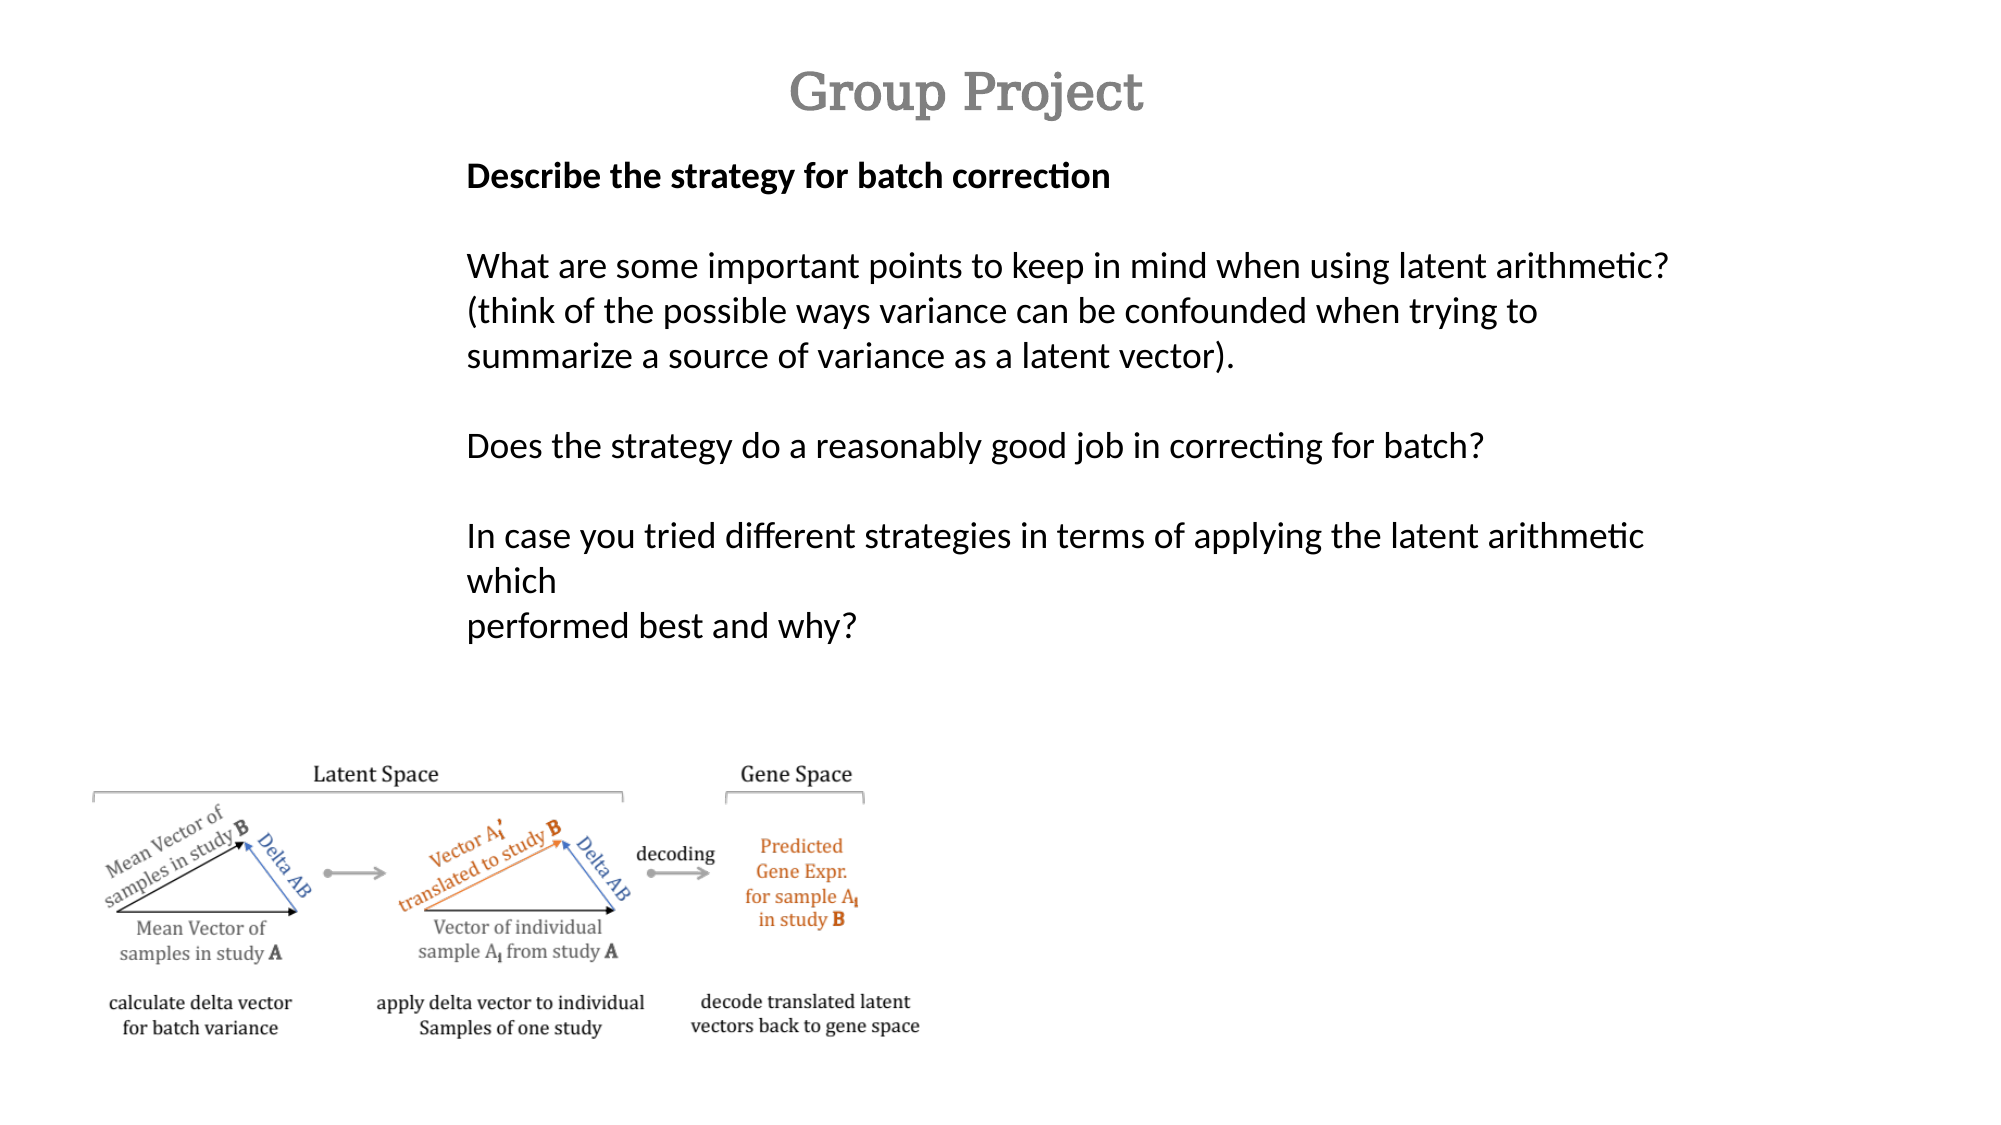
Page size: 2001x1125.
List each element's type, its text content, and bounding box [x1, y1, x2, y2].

text_box Group Project [451, 0, 1481, 143]
text_box Describe the strategy for batch correction What are some important points to keep in mind when using latent arithmetic? (think of the possible ways variance can be confounded when trying to summarize a source of variance as a latent vector). Does the strategy do a reasonably good job in correcting for batch? In case you tried different strategies in terms of applying the latent arithmetic which performed best and why? [451, 143, 1695, 789]
picture [74, 752, 931, 1051]
